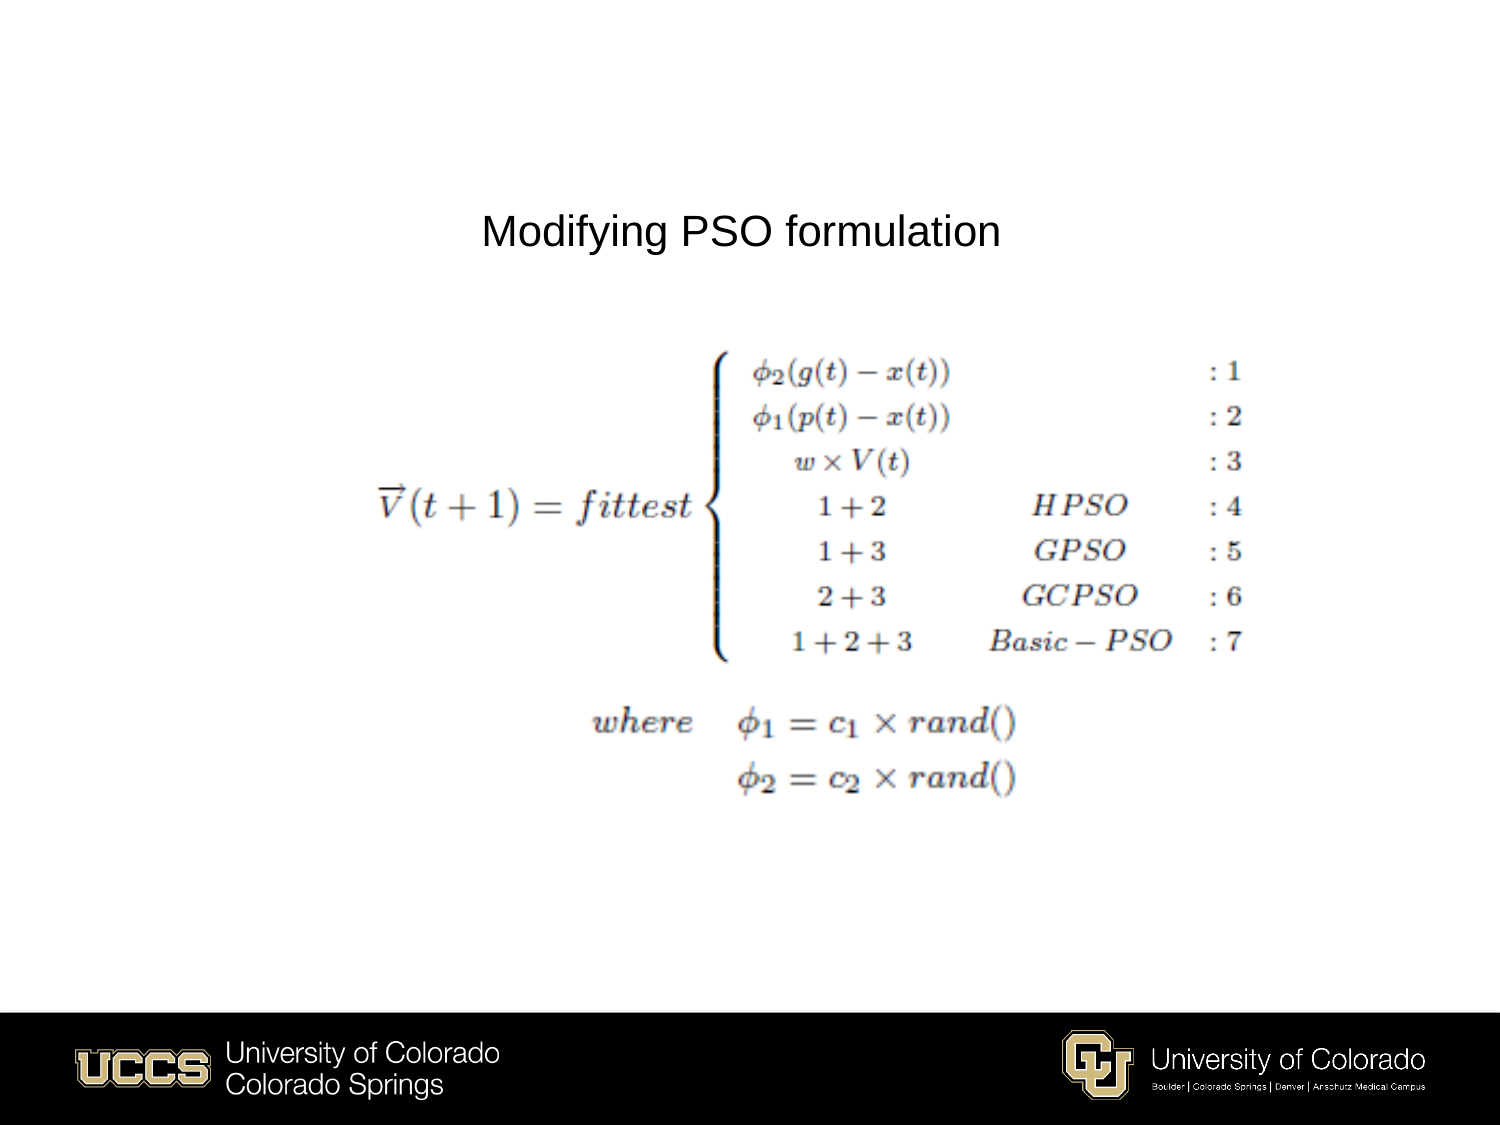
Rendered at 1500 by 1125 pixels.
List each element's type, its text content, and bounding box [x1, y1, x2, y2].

title Modifying PSO formulation [56, 175, 1440, 282]
picture [573, 694, 1035, 821]
picture [1062, 1030, 1425, 1100]
picture [75, 1041, 499, 1100]
picture [360, 340, 1252, 675]
